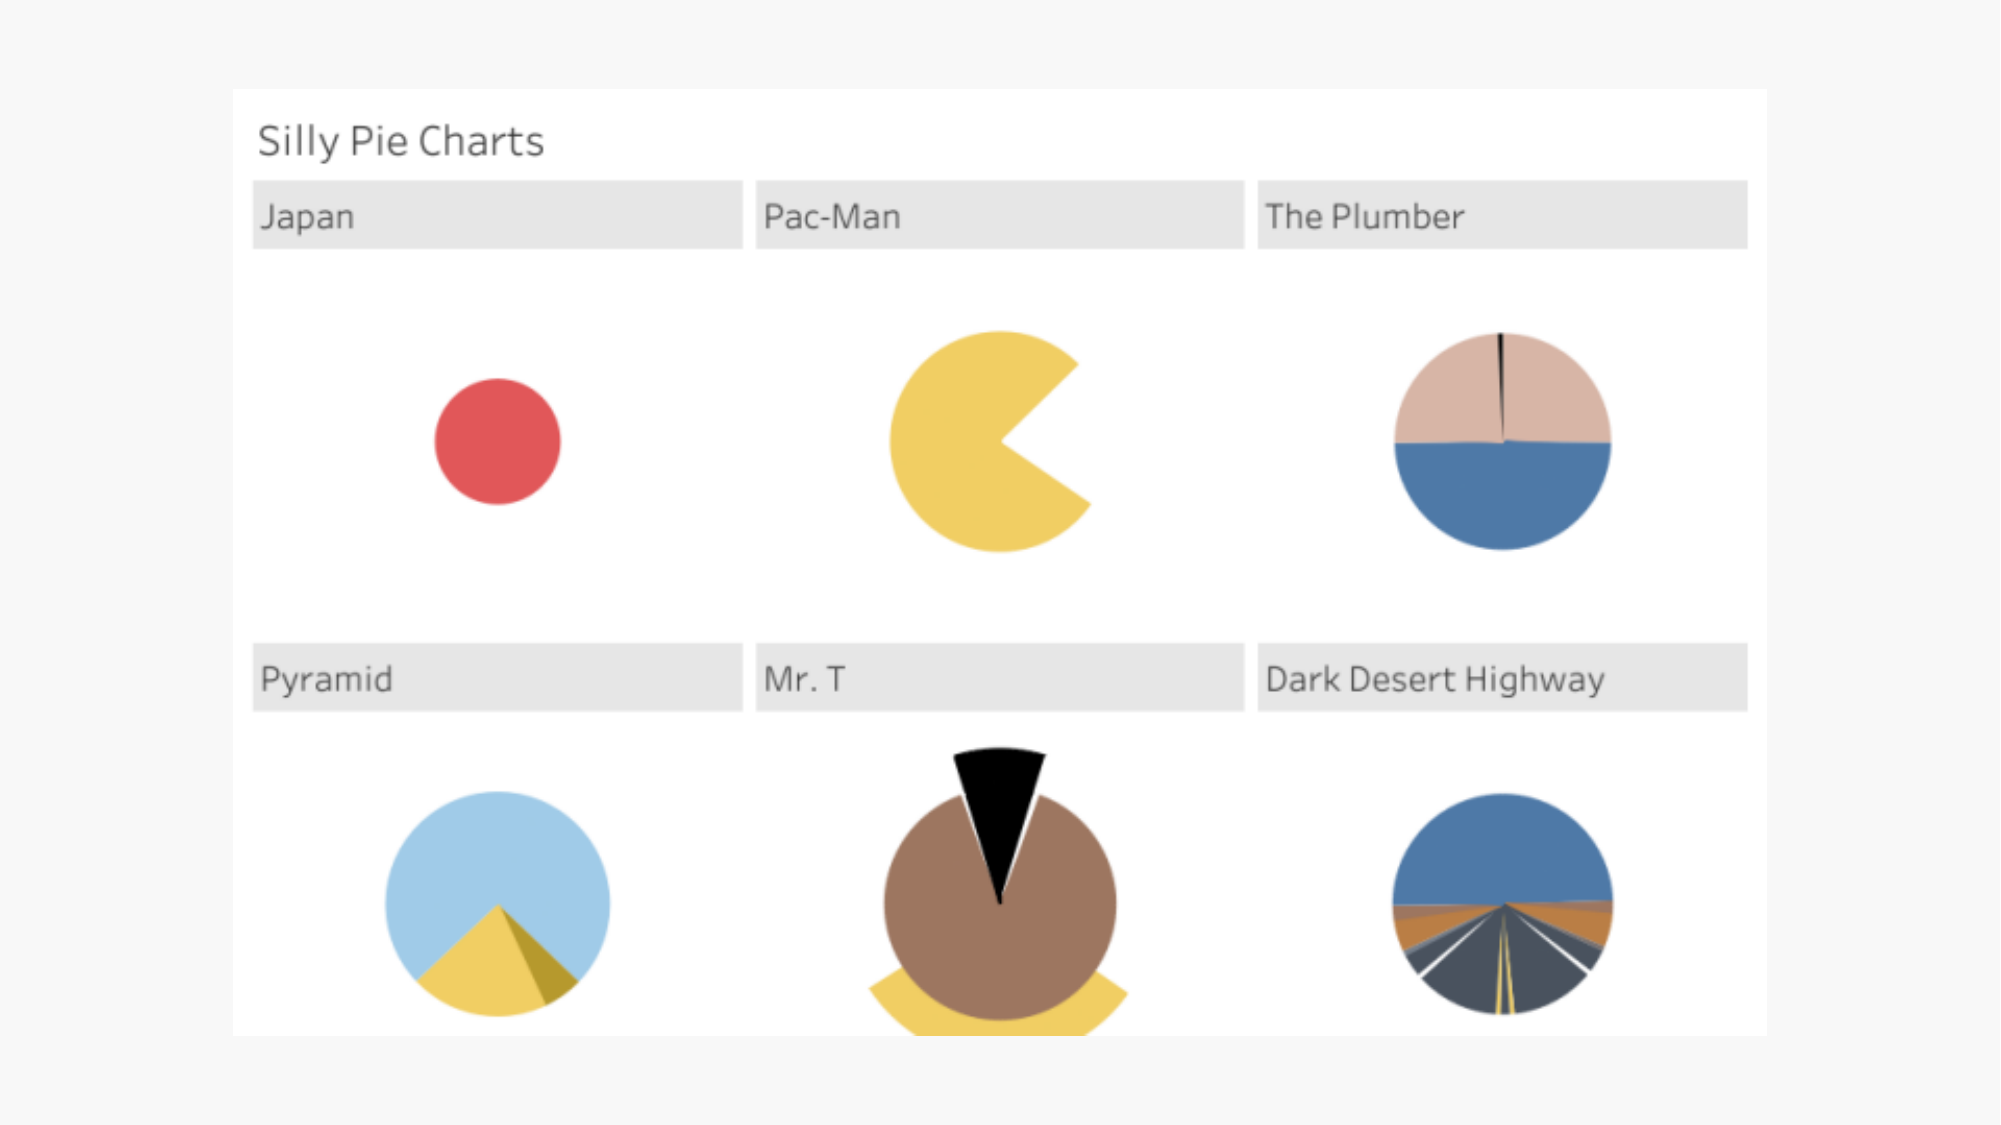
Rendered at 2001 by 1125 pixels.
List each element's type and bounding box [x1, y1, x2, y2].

picture [233, 89, 1767, 1036]
